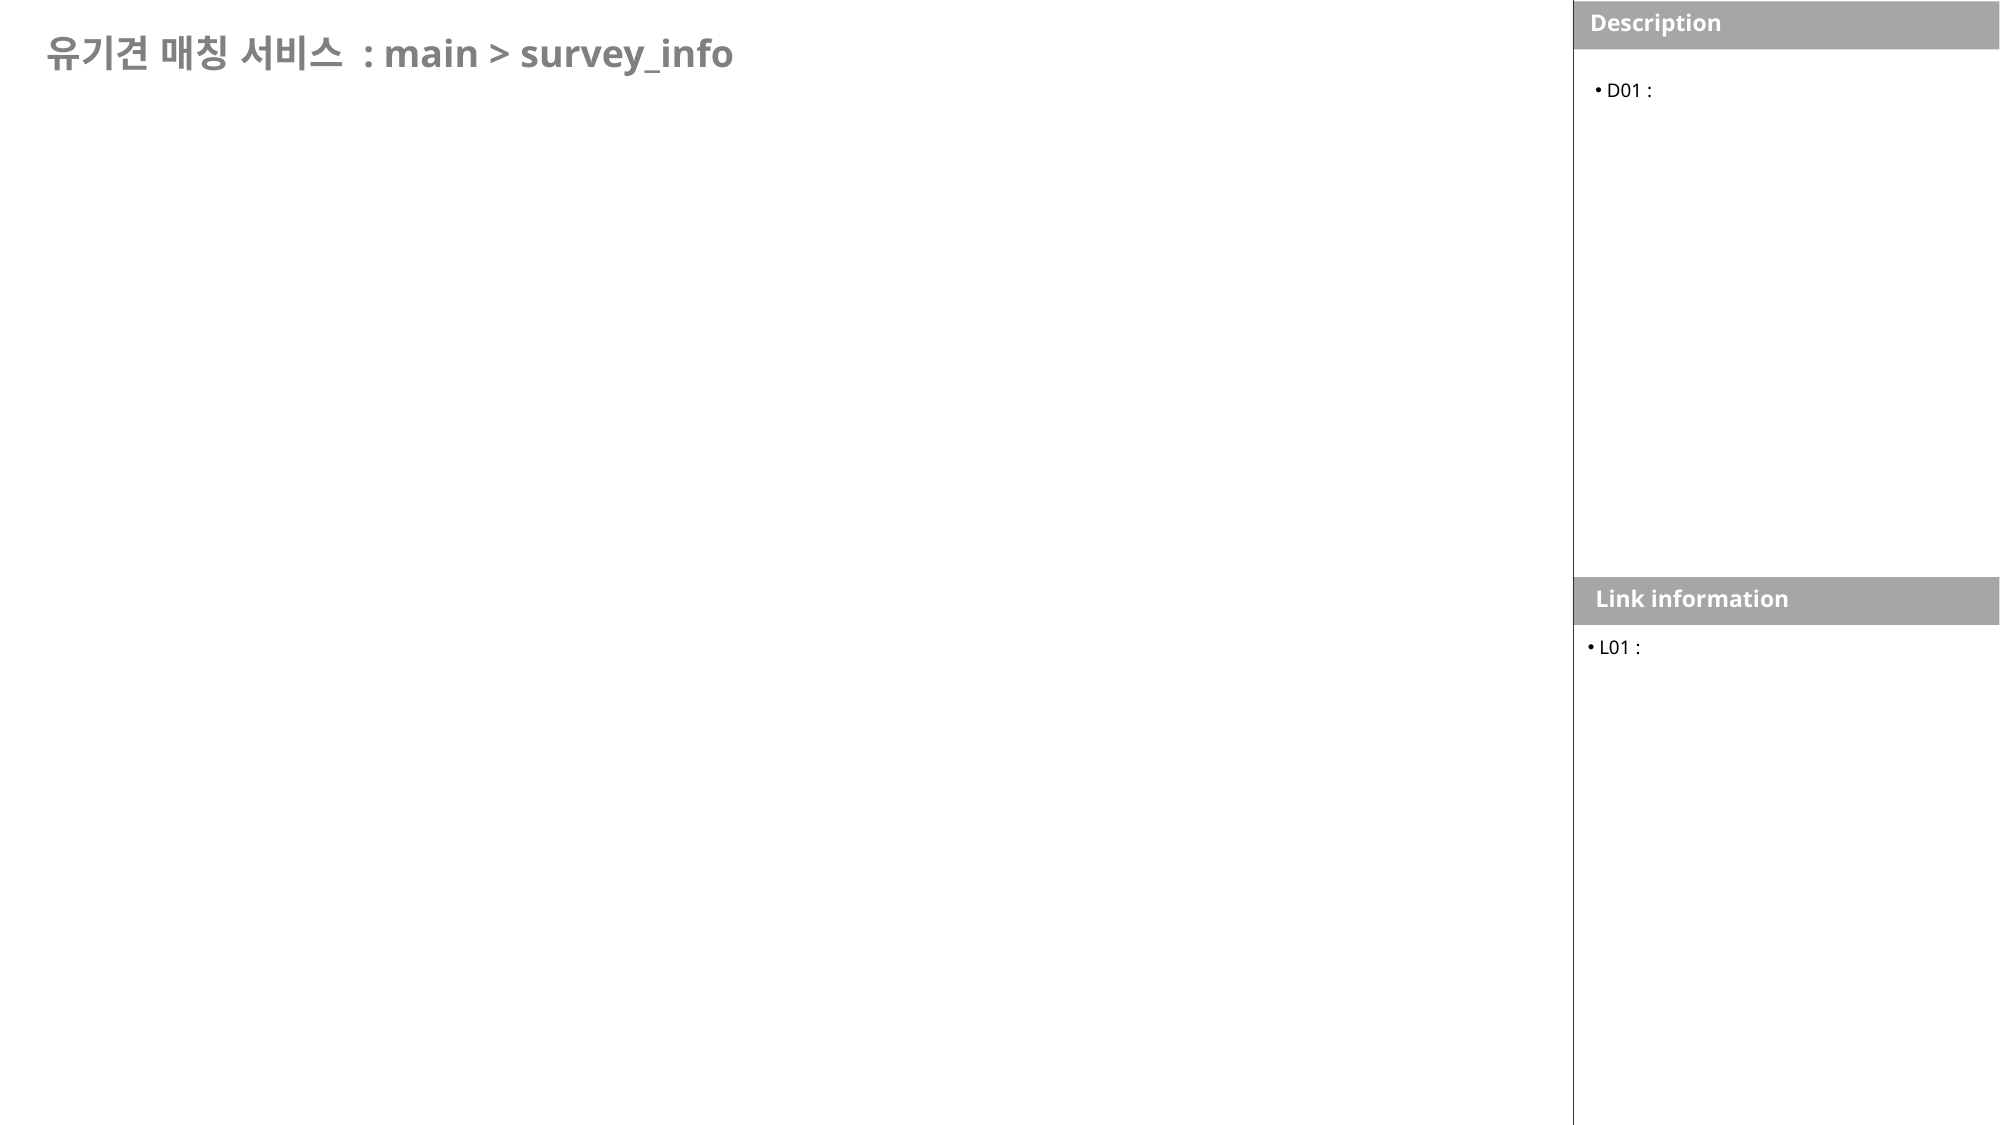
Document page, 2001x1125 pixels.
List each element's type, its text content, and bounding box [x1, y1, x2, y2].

text_box [1574, 1, 2000, 50]
text_box Link information [1580, 577, 1812, 620]
text_box L01 : [1574, 628, 2000, 666]
text_box Description [1574, 1, 1806, 44]
text_box [1574, 577, 2000, 625]
text_box D01 : [1580, 71, 2000, 110]
text_box 유기견 매칭 서비스 : main > survey_info [31, 22, 1535, 83]
